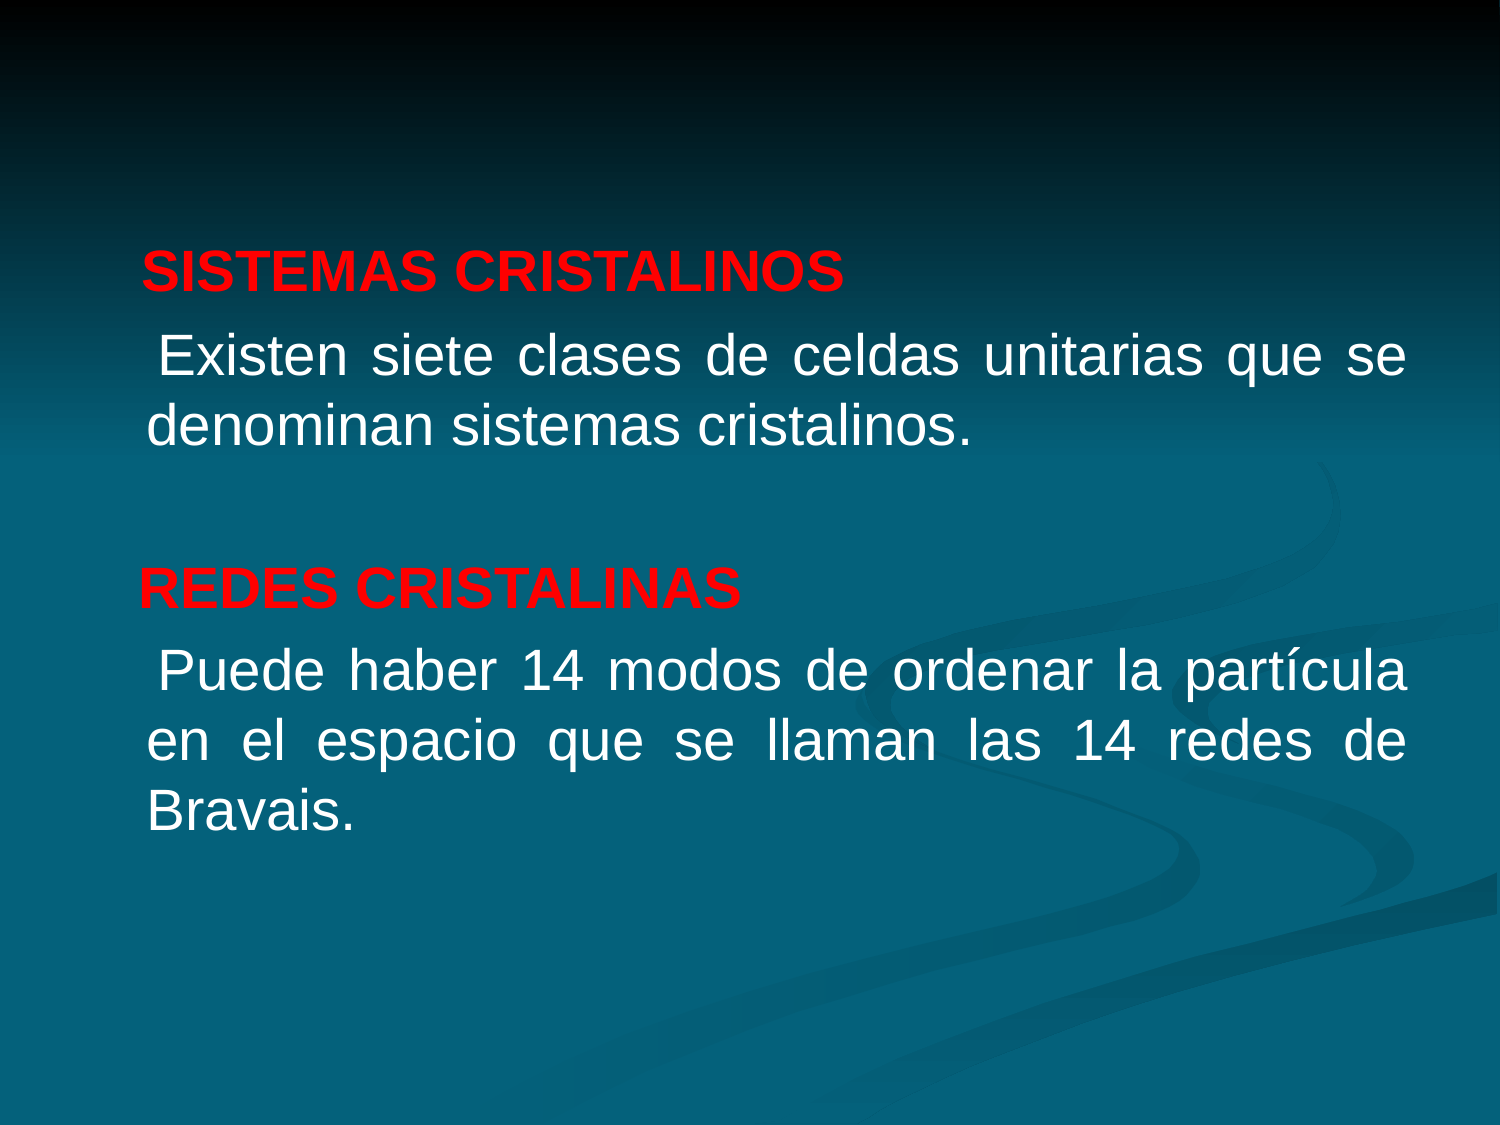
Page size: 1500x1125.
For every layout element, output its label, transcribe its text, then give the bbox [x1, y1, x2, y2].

list SISTEMAS CRISTALINOS Existen siete clases de celdas unitarias que se denominan sistemas cristalinos. REDES CRISTALINAS Puede haber 14 modos de ordenar la partícula en el espacio que se llaman las 14 redes de Bravais. [74, 217, 1426, 962]
